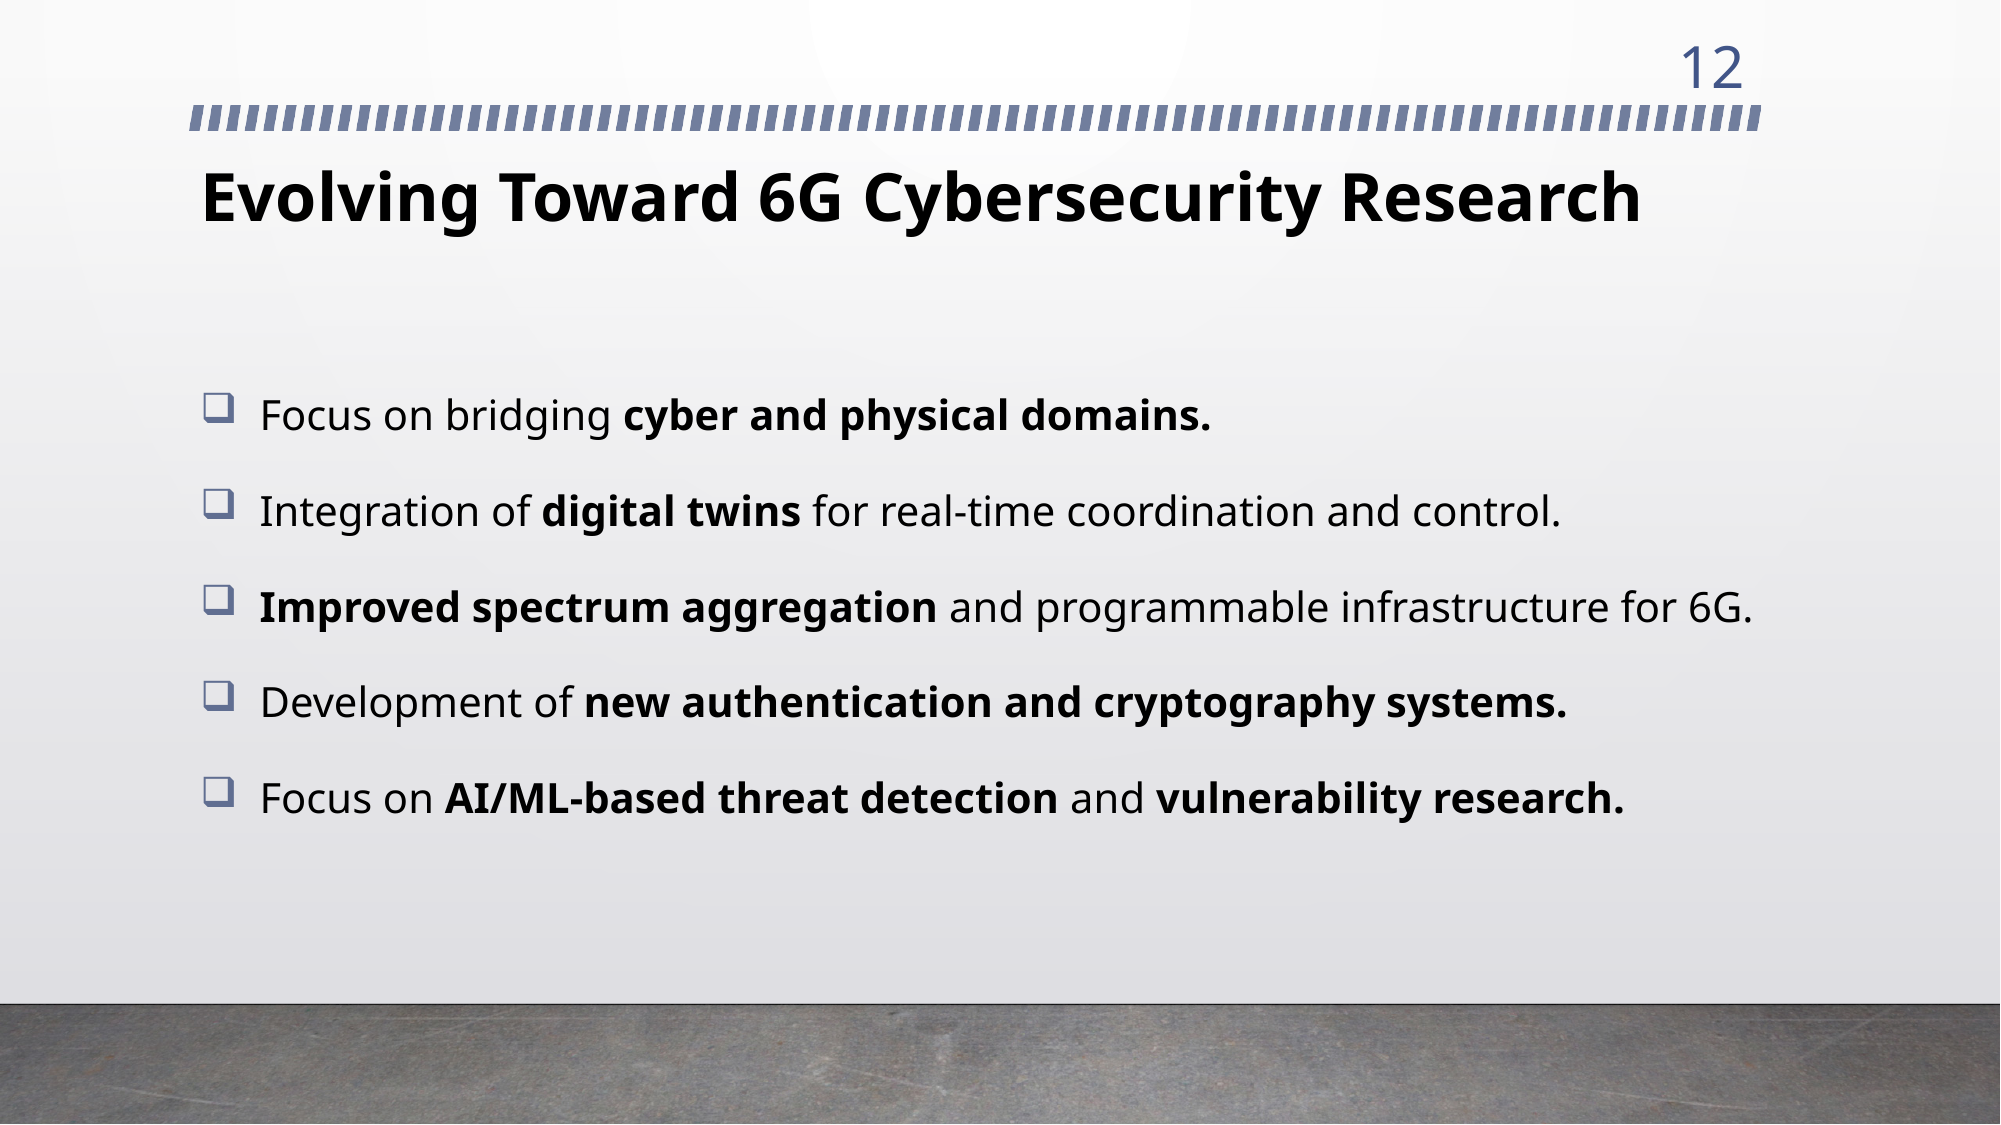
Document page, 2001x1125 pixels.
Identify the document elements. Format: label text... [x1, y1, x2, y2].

picture [0, 1004, 2000, 1124]
slide_number 12 [1626, 22, 1760, 106]
list Focus on bridging cyber and physical domains. Integration of digital twins for real-time coordination and control. Improved spectrum aggregation and programmable infrastructure for 6G. Development of new authentication and cryptography systems. Focus on AI/ML-based threat detection and vulnerability research. [185, 356, 1789, 897]
title Evolving Toward 6G Cybersecurity Research [185, 156, 1761, 329]
